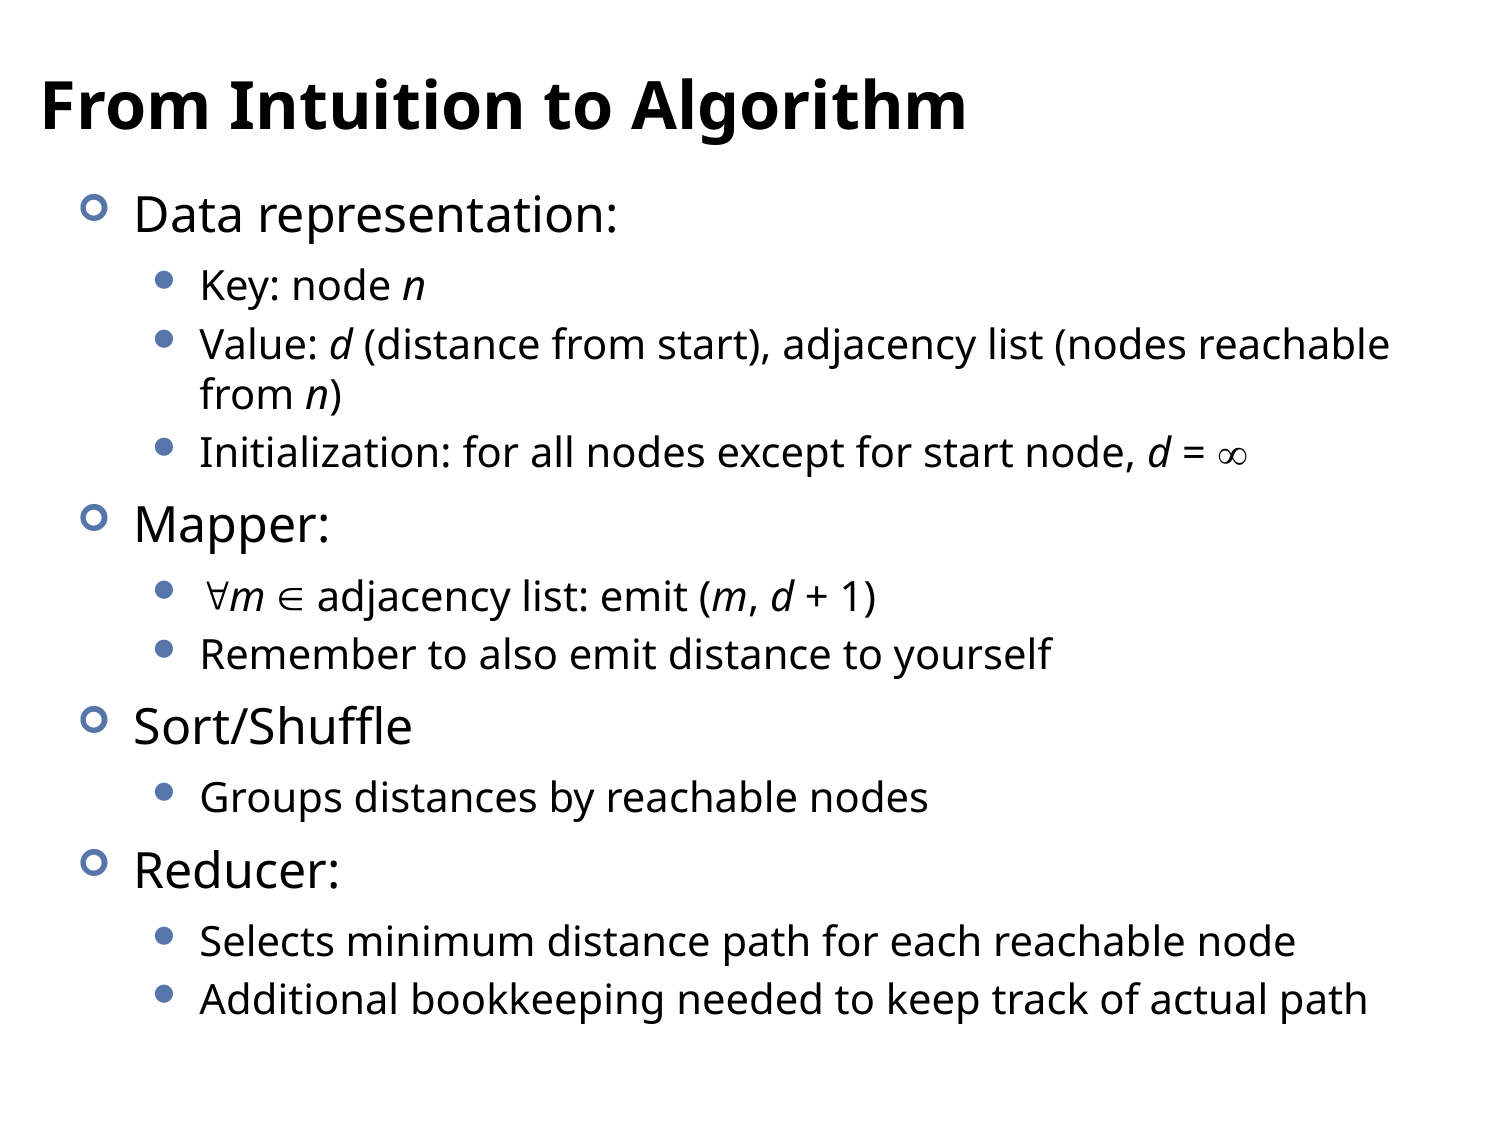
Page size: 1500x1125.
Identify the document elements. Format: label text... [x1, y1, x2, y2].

list Data representation: Key: node n Value: d (distance from start), adjacency list (nodes reachable from n) Initialization: for all nodes except for start node, d =  Mapper: m  adjacency list: emit (m, d + 1) Remember to also emit distance to yourself Sort/Shuffle Groups distances by reachable nodes Reducer: Selects minimum distance path for each reachable node Additional bookkeeping needed to keep track of actual path [62, 174, 1451, 1013]
title From Intuition to Algorithm [24, 18, 1451, 188]
